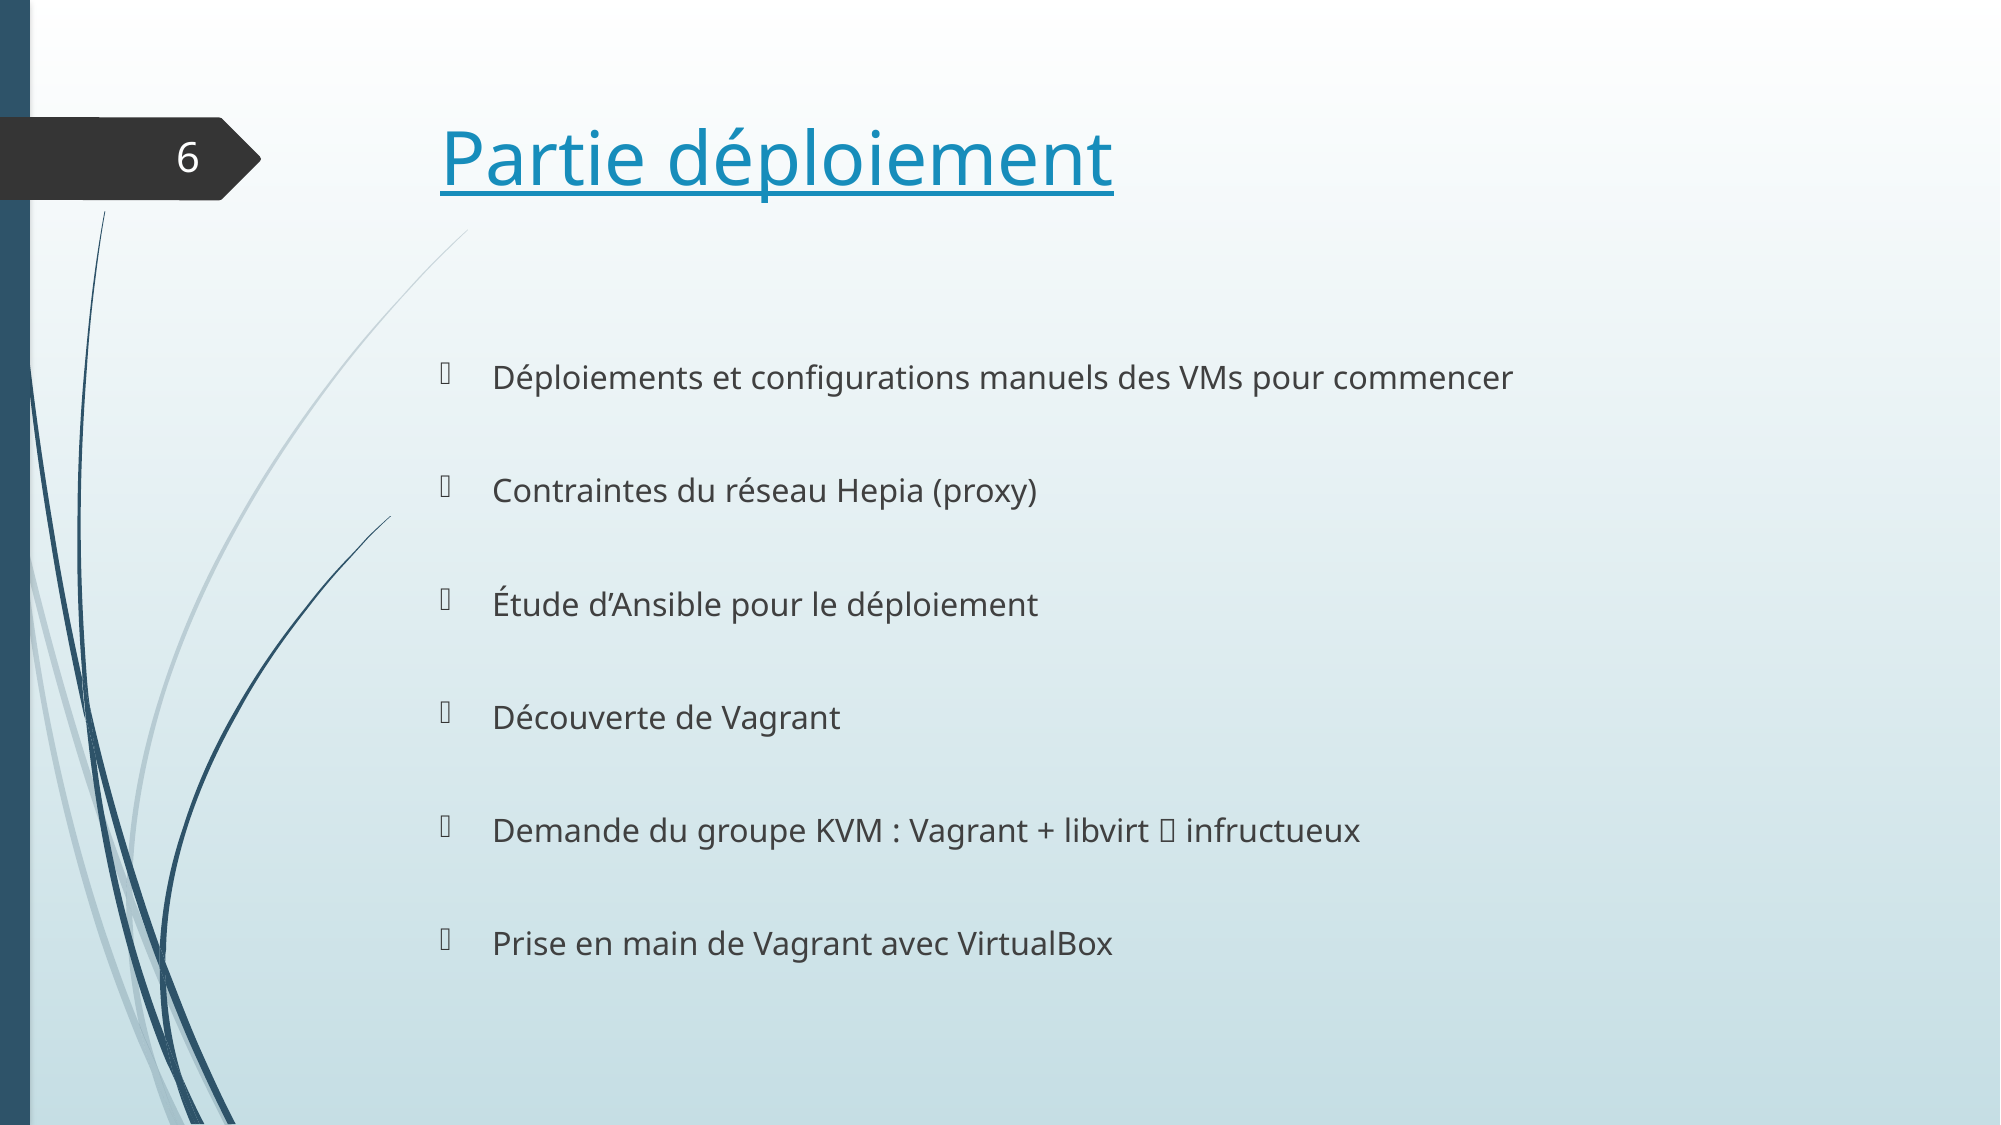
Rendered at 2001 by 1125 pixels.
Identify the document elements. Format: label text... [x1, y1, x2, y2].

list Déploiements et configurations manuels des VMs pour commencer Contraintes du réseau Hepia (proxy) Étude d’Ansible pour le déploiement Découverte de Vagrant Demande du groupe KVM : Vagrant + libvirt  infructueux Prise en main de Vagrant avec VirtualBox [424, 350, 1888, 970]
slide_number 5 [87, 129, 216, 190]
title Partie déploiement [425, 102, 1888, 313]
